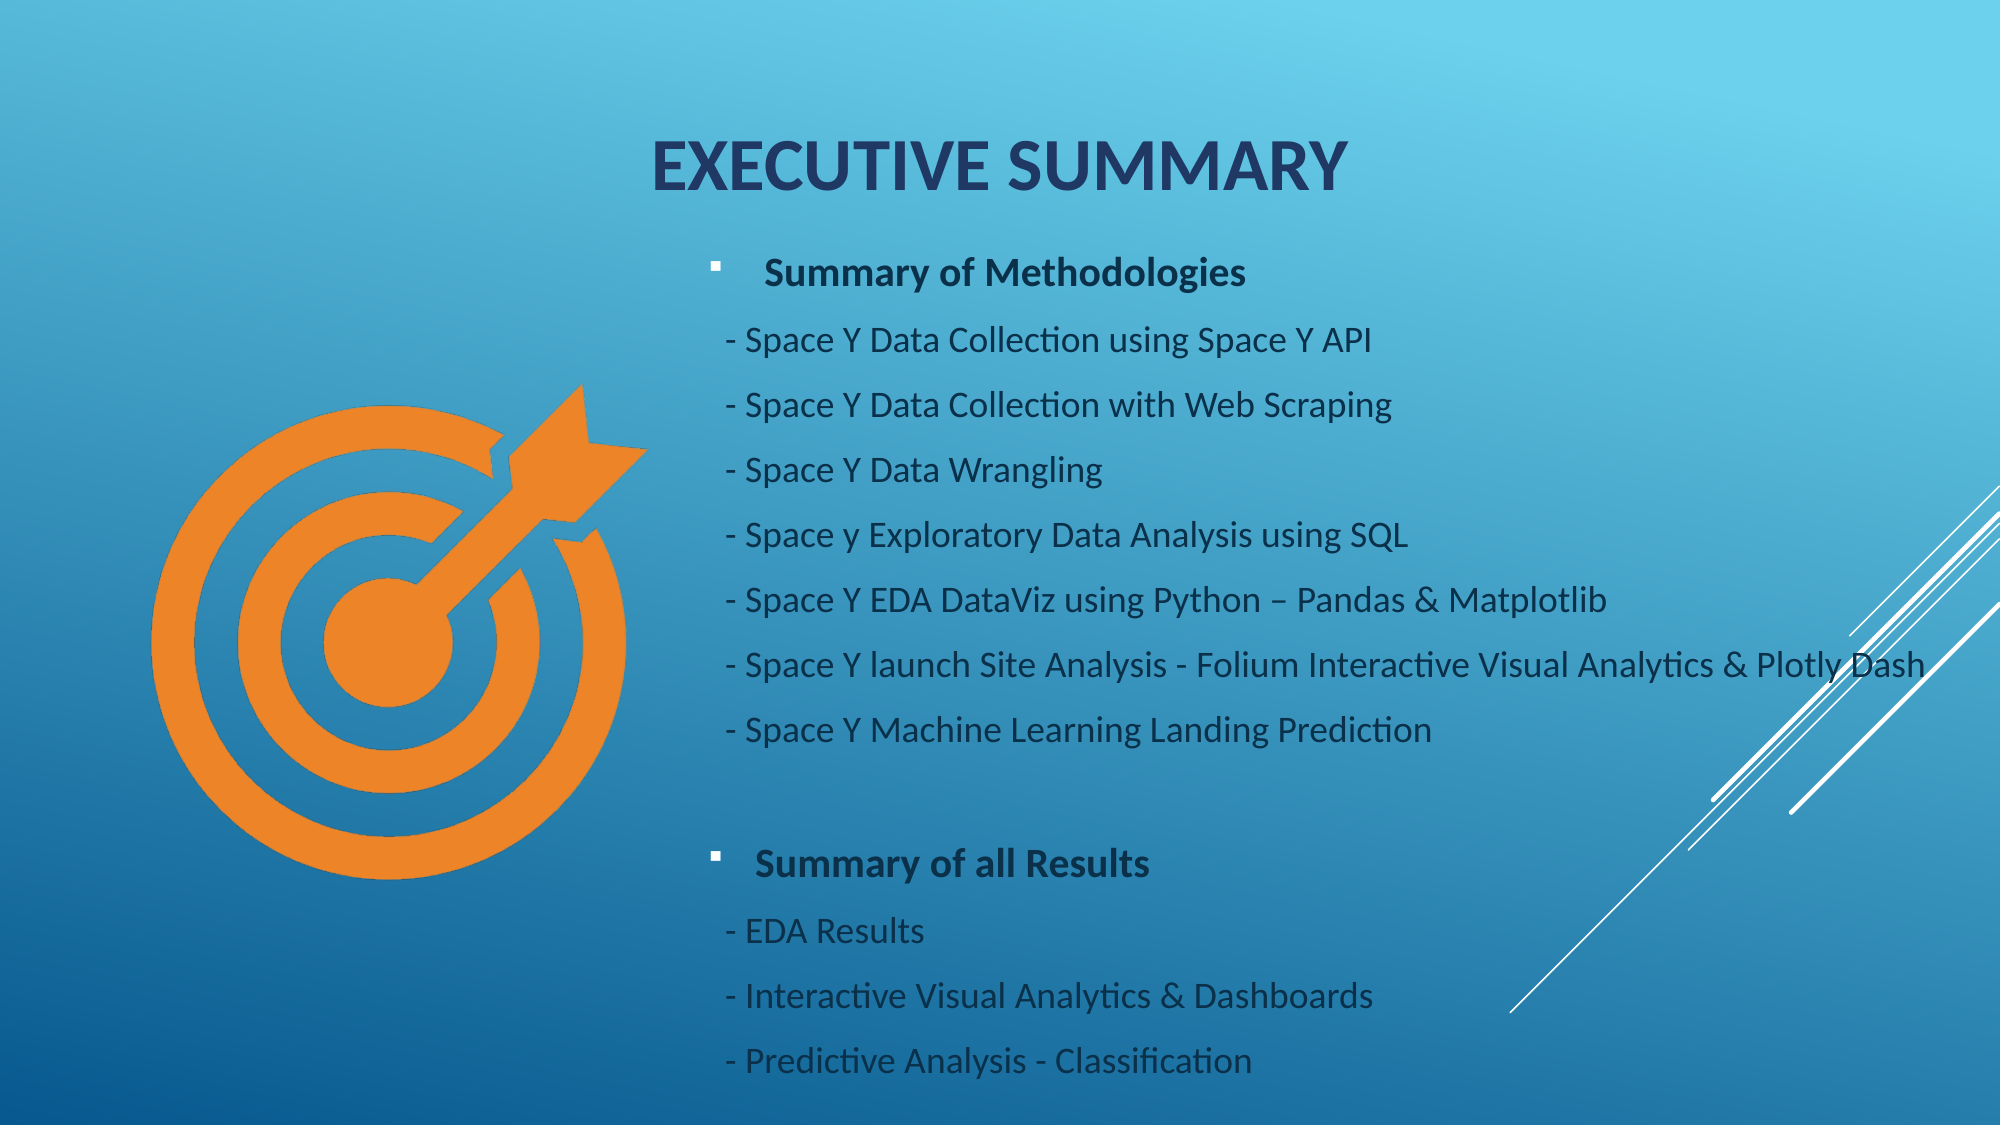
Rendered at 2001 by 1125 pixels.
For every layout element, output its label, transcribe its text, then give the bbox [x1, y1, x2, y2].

list Summary of Methodologies - Space Y Data Collection using Space Y API - Space Y Data Collection with Web Scraping - Space Y Data Wrangling - Space y Exploratory Data Analysis using SQL - Space Y EDA DataViz using Python – Pandas & Matplotlib - Space Y launch Site Analysis - Folium Interactive Visual Analytics & Plotly Dash - Space Y Machine Learning Landing Prediction Summary of all Results - EDA Results - Interactive Visual Analytics & Dashboards - Predictive Analysis - Classification [693, 237, 1964, 1117]
picture [101, 338, 694, 930]
title EXECUTIVE SUMMARY [297, 51, 1703, 269]
